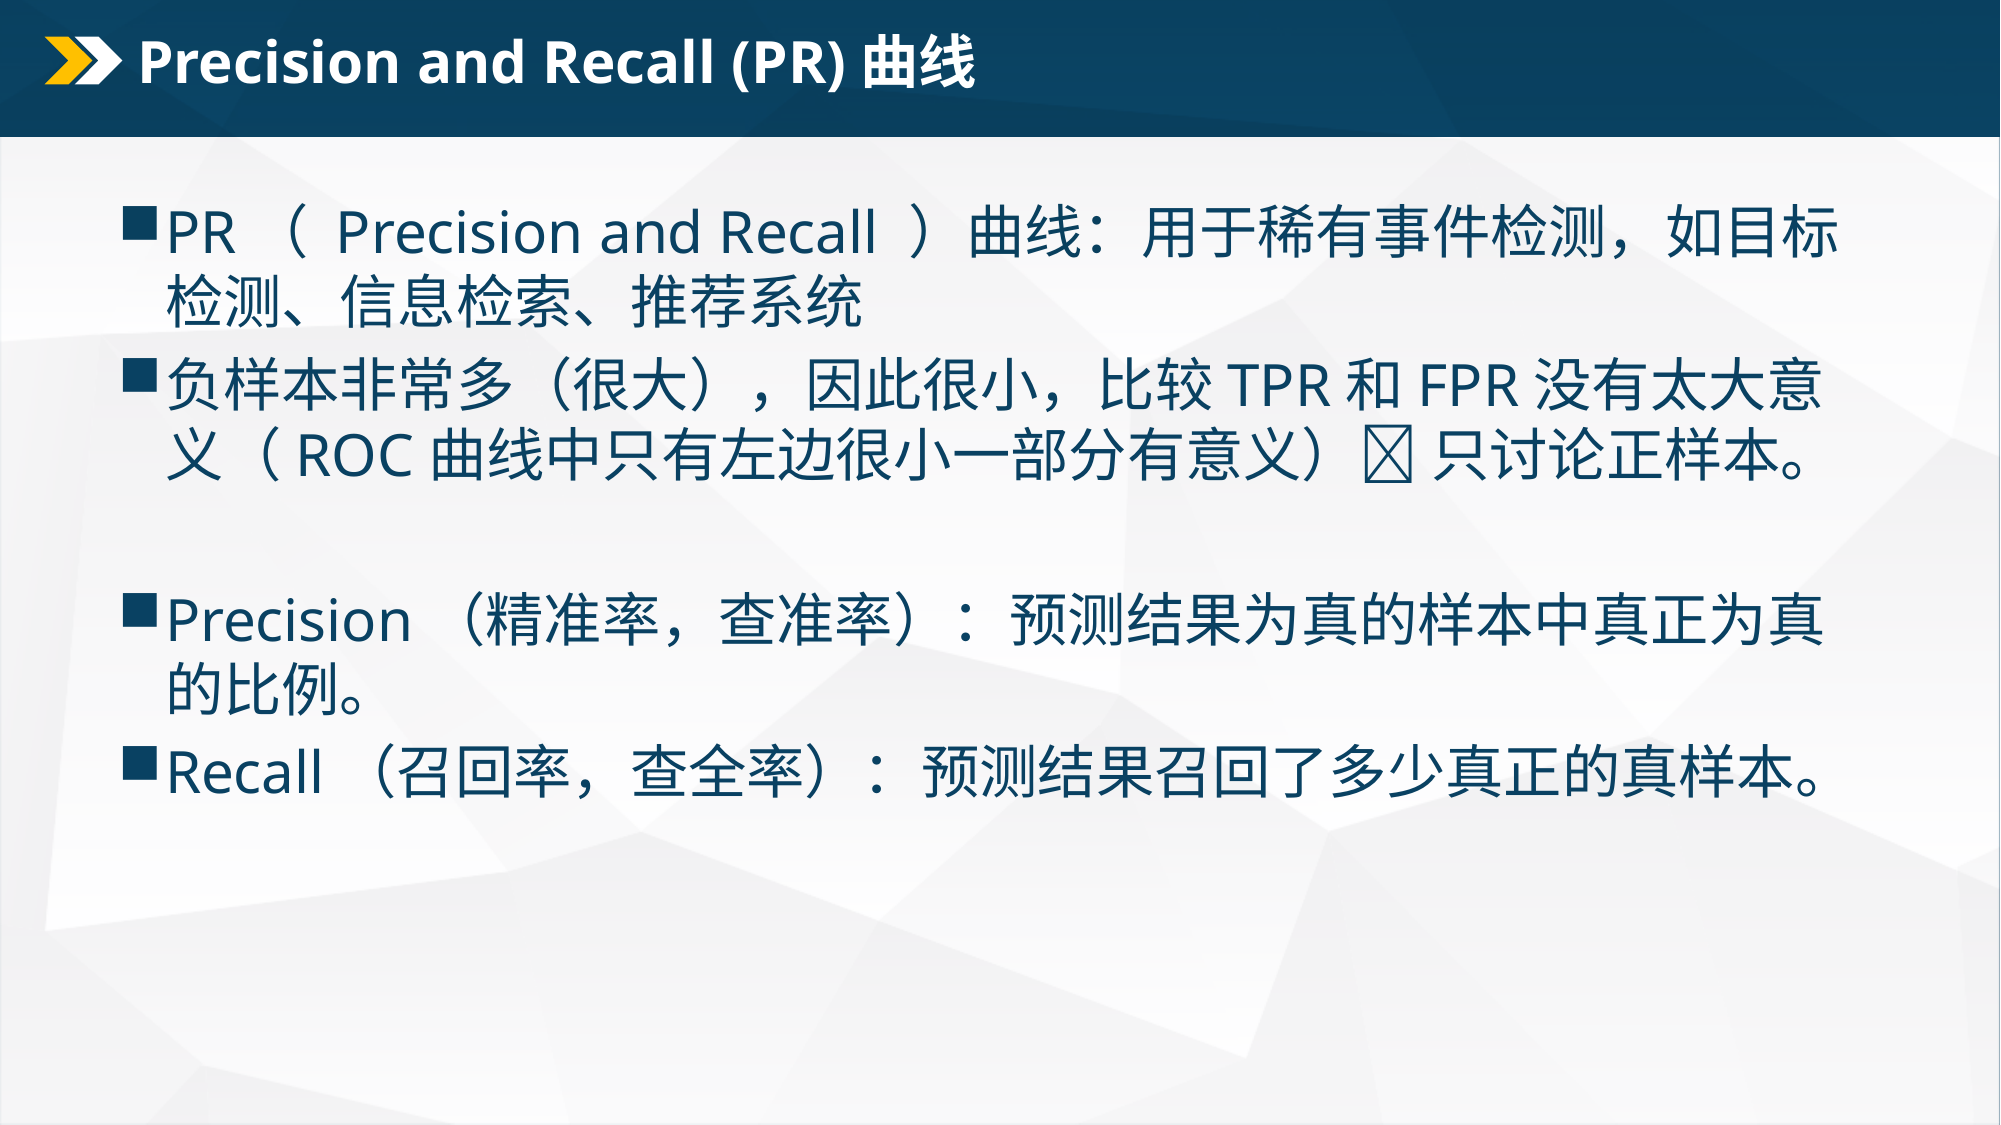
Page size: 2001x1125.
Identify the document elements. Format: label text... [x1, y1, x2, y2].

picture [0, 0, 2000, 1125]
title Precision and Recall (PR)曲线 [122, 25, 1723, 137]
